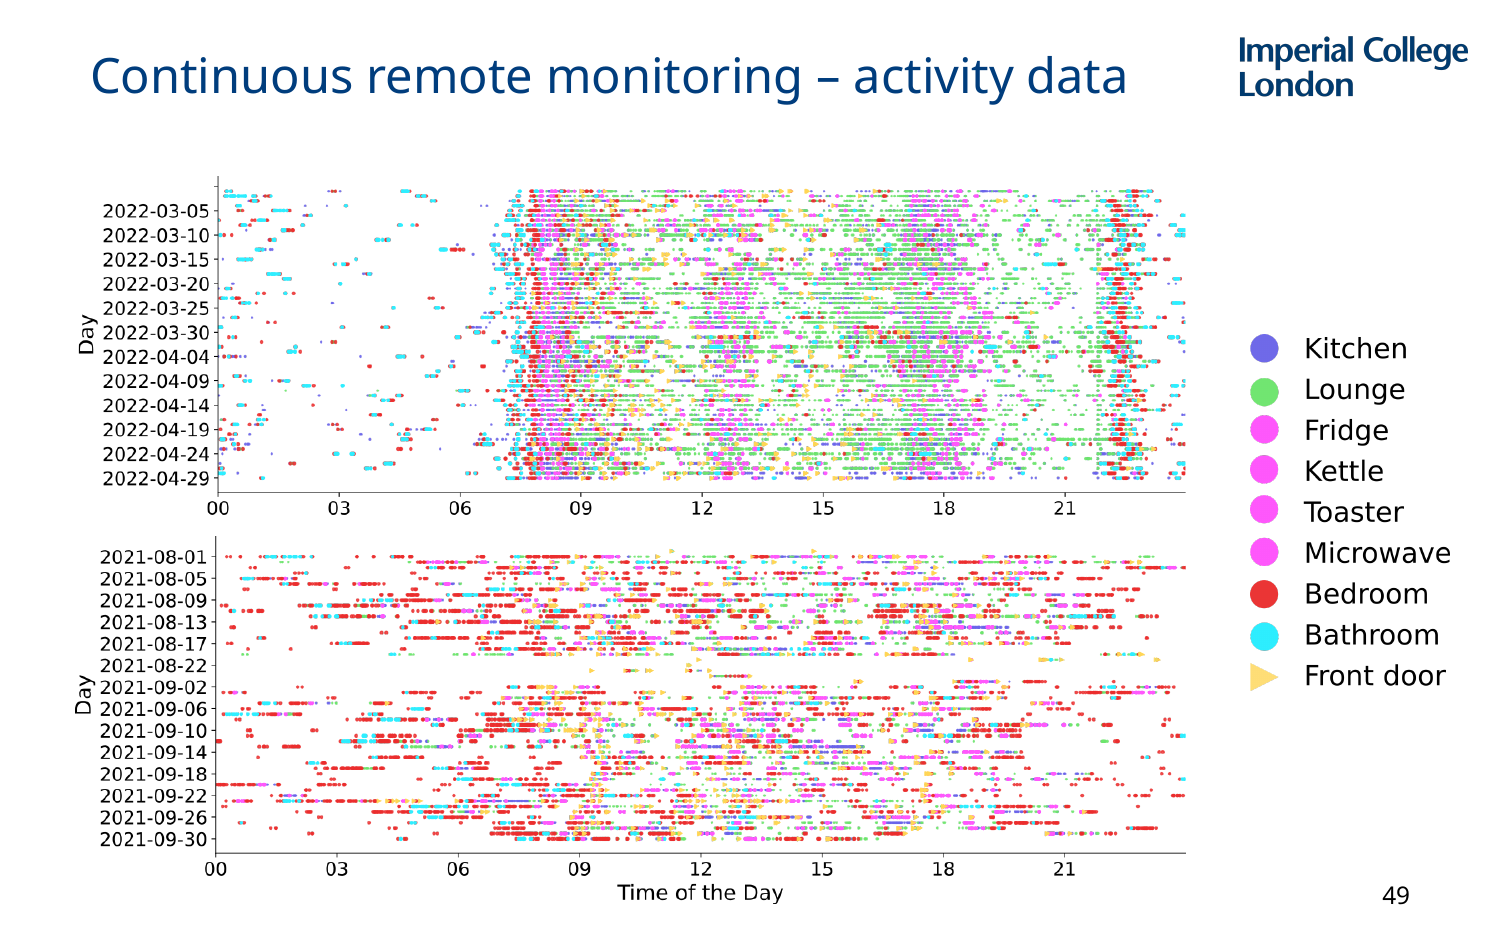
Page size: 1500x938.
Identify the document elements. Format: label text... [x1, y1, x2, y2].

picture [78, 176, 1186, 517]
picture [1425, 18, 1486, 114]
slide_number 49 [1074, 872, 1426, 920]
title Continuous remote monitoring – activity data [75, 0, 1425, 153]
picture [74, 536, 1186, 904]
picture [1249, 334, 1451, 691]
